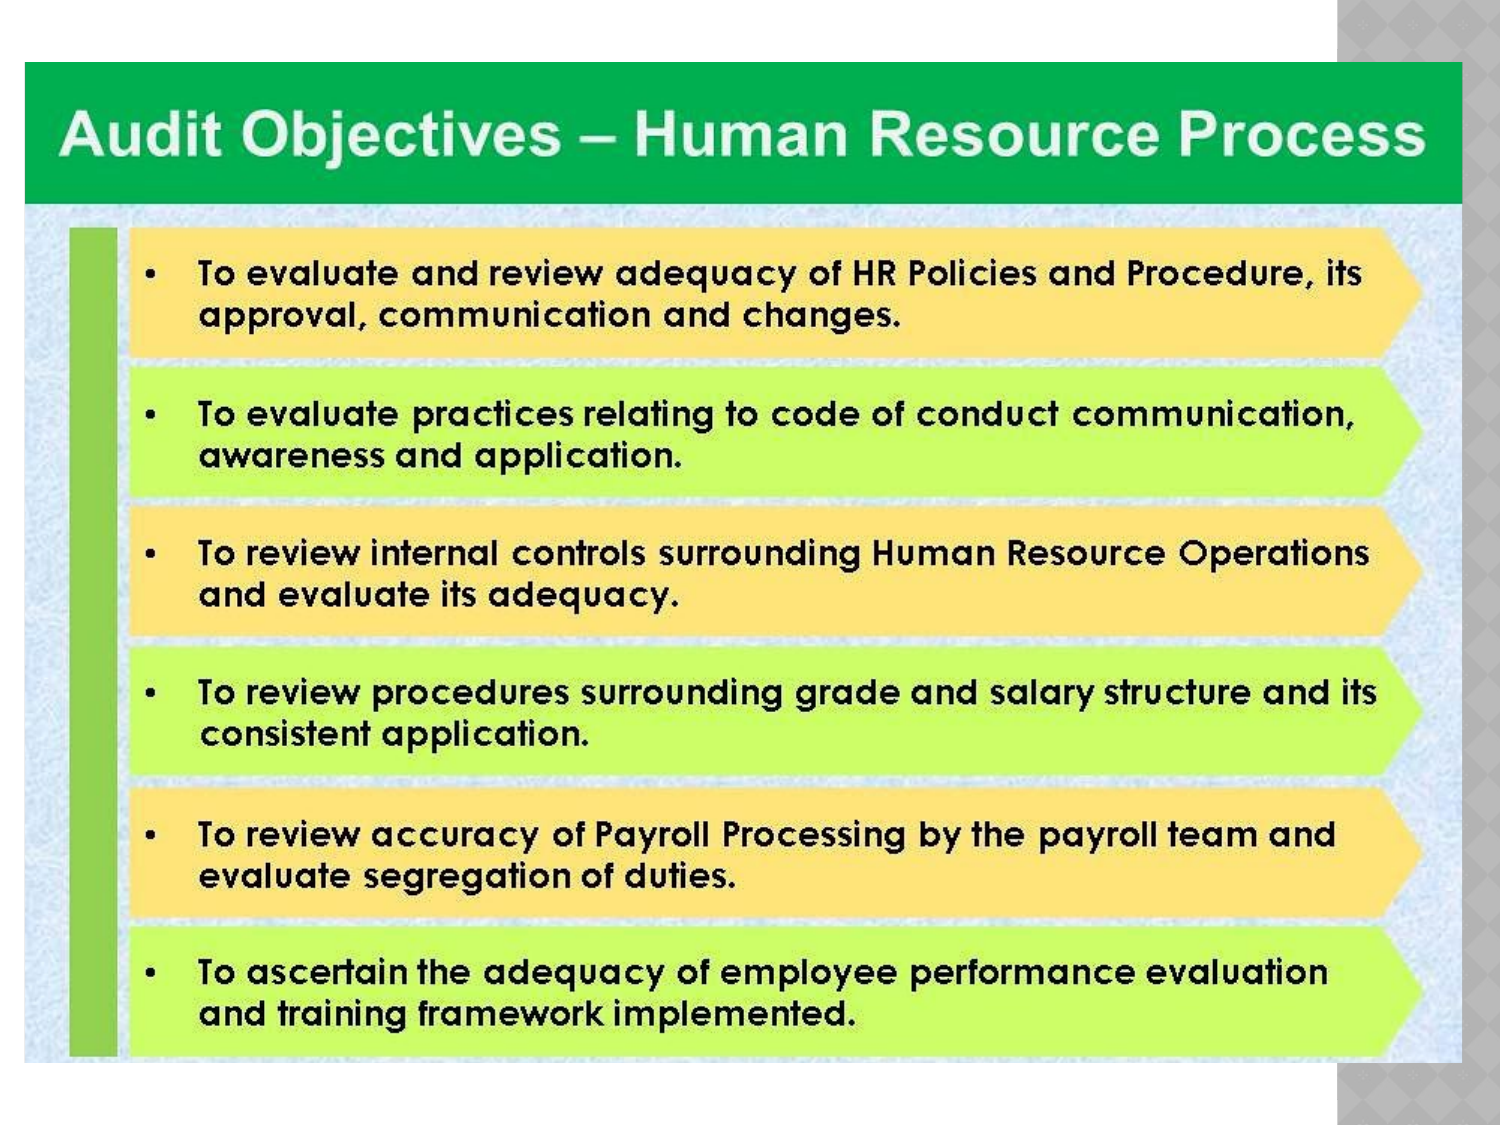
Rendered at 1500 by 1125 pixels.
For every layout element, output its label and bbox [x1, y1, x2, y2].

picture [24, 62, 1463, 1063]
